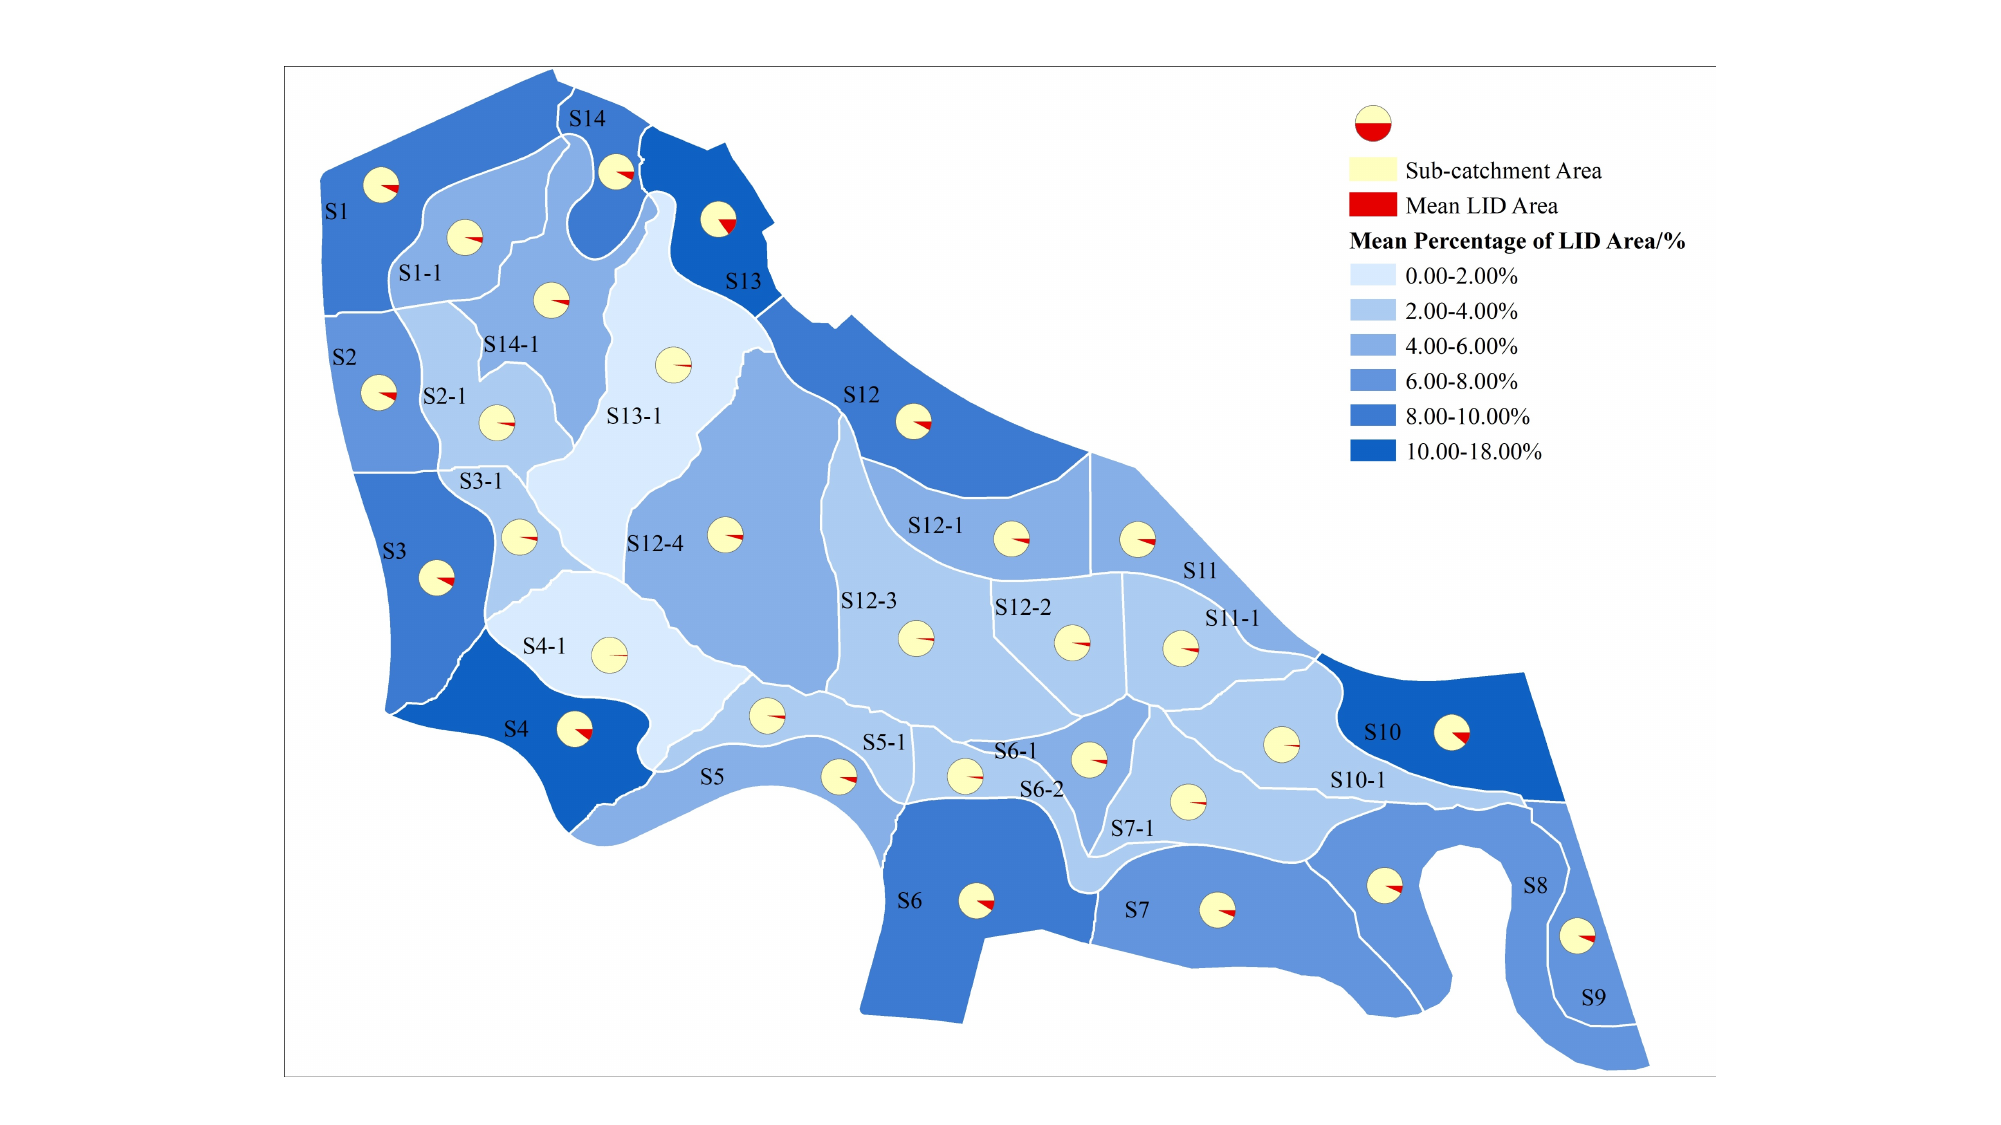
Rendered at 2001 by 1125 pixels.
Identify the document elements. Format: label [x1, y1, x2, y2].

picture [284, 66, 1716, 1077]
